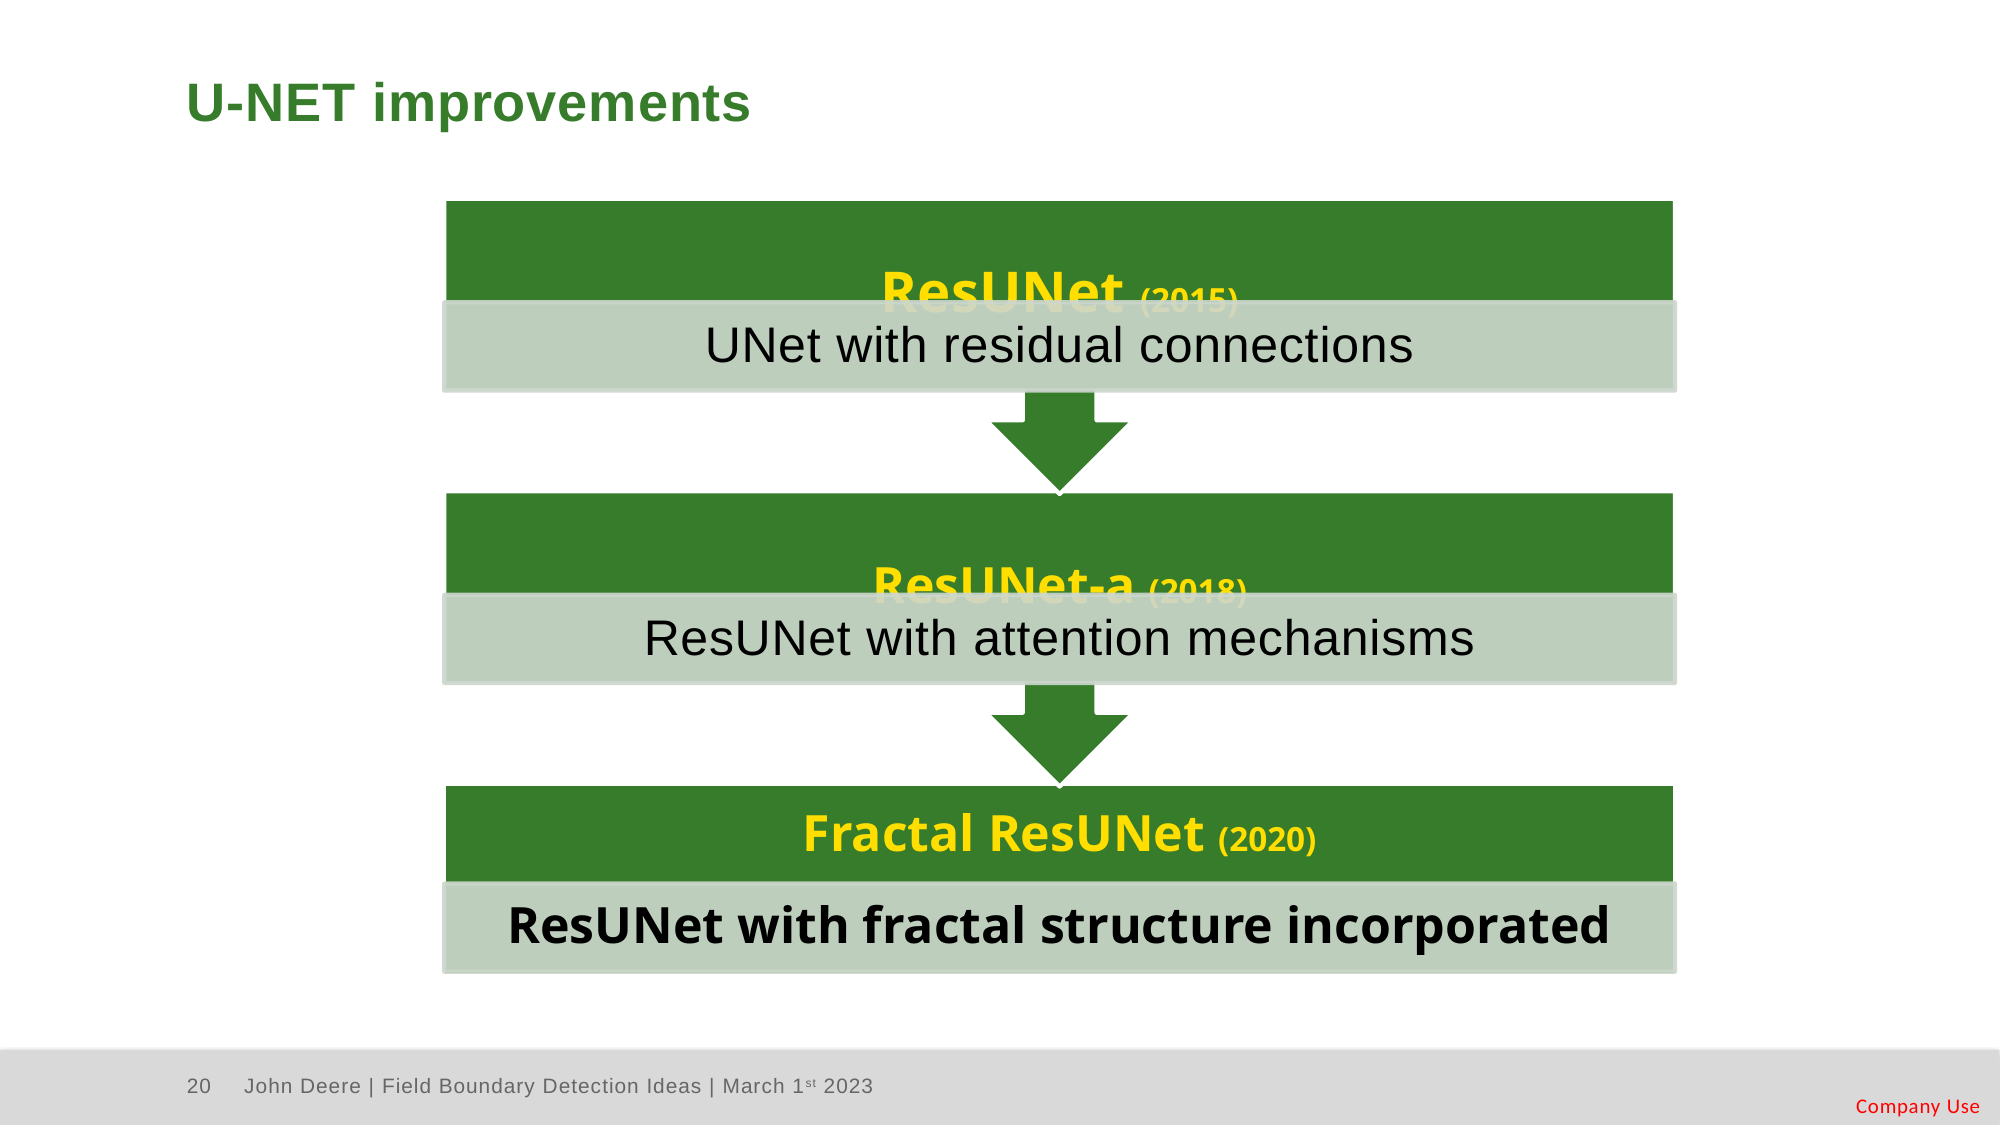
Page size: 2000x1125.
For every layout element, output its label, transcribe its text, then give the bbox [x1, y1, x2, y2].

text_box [444, 198, 1676, 977]
title U-NET improvements [186, 64, 1629, 148]
